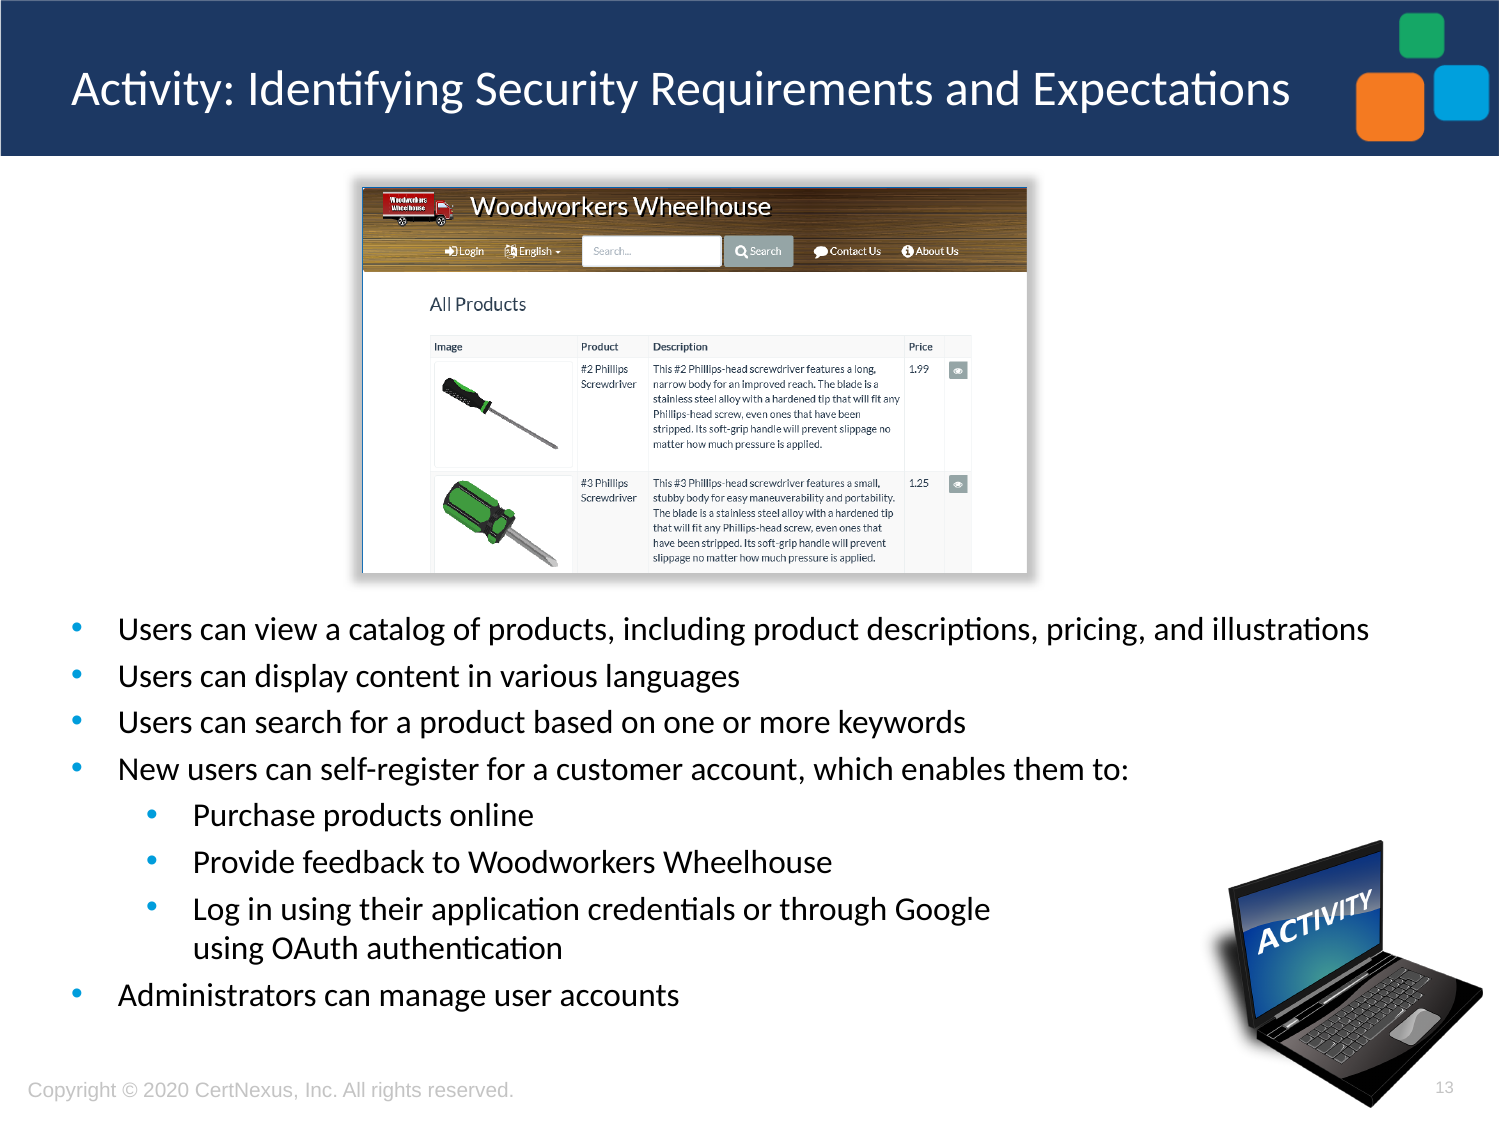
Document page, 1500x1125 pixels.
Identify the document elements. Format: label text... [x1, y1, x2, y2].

list Users can view a catalog of products, including product descriptions, pricing, and illustrations Users can display content in various languages Users can search for a product based on one or more keywords New users can self-register for a customer account, which enables them to: Purchase products online Provide feedback to Woodworkers Wheelhouse Log in using their application credentials or through Google using OAuth authentication Administrators can manage user accounts [56, 600, 1444, 1024]
picture [0, 0, 1500, 156]
picture [362, 187, 1027, 575]
picture [1199, 839, 1484, 1108]
title Activity: Identifying Security Requirements and Expectations [56, 16, 1350, 155]
slide_number 13 [1118, 1057, 1469, 1118]
